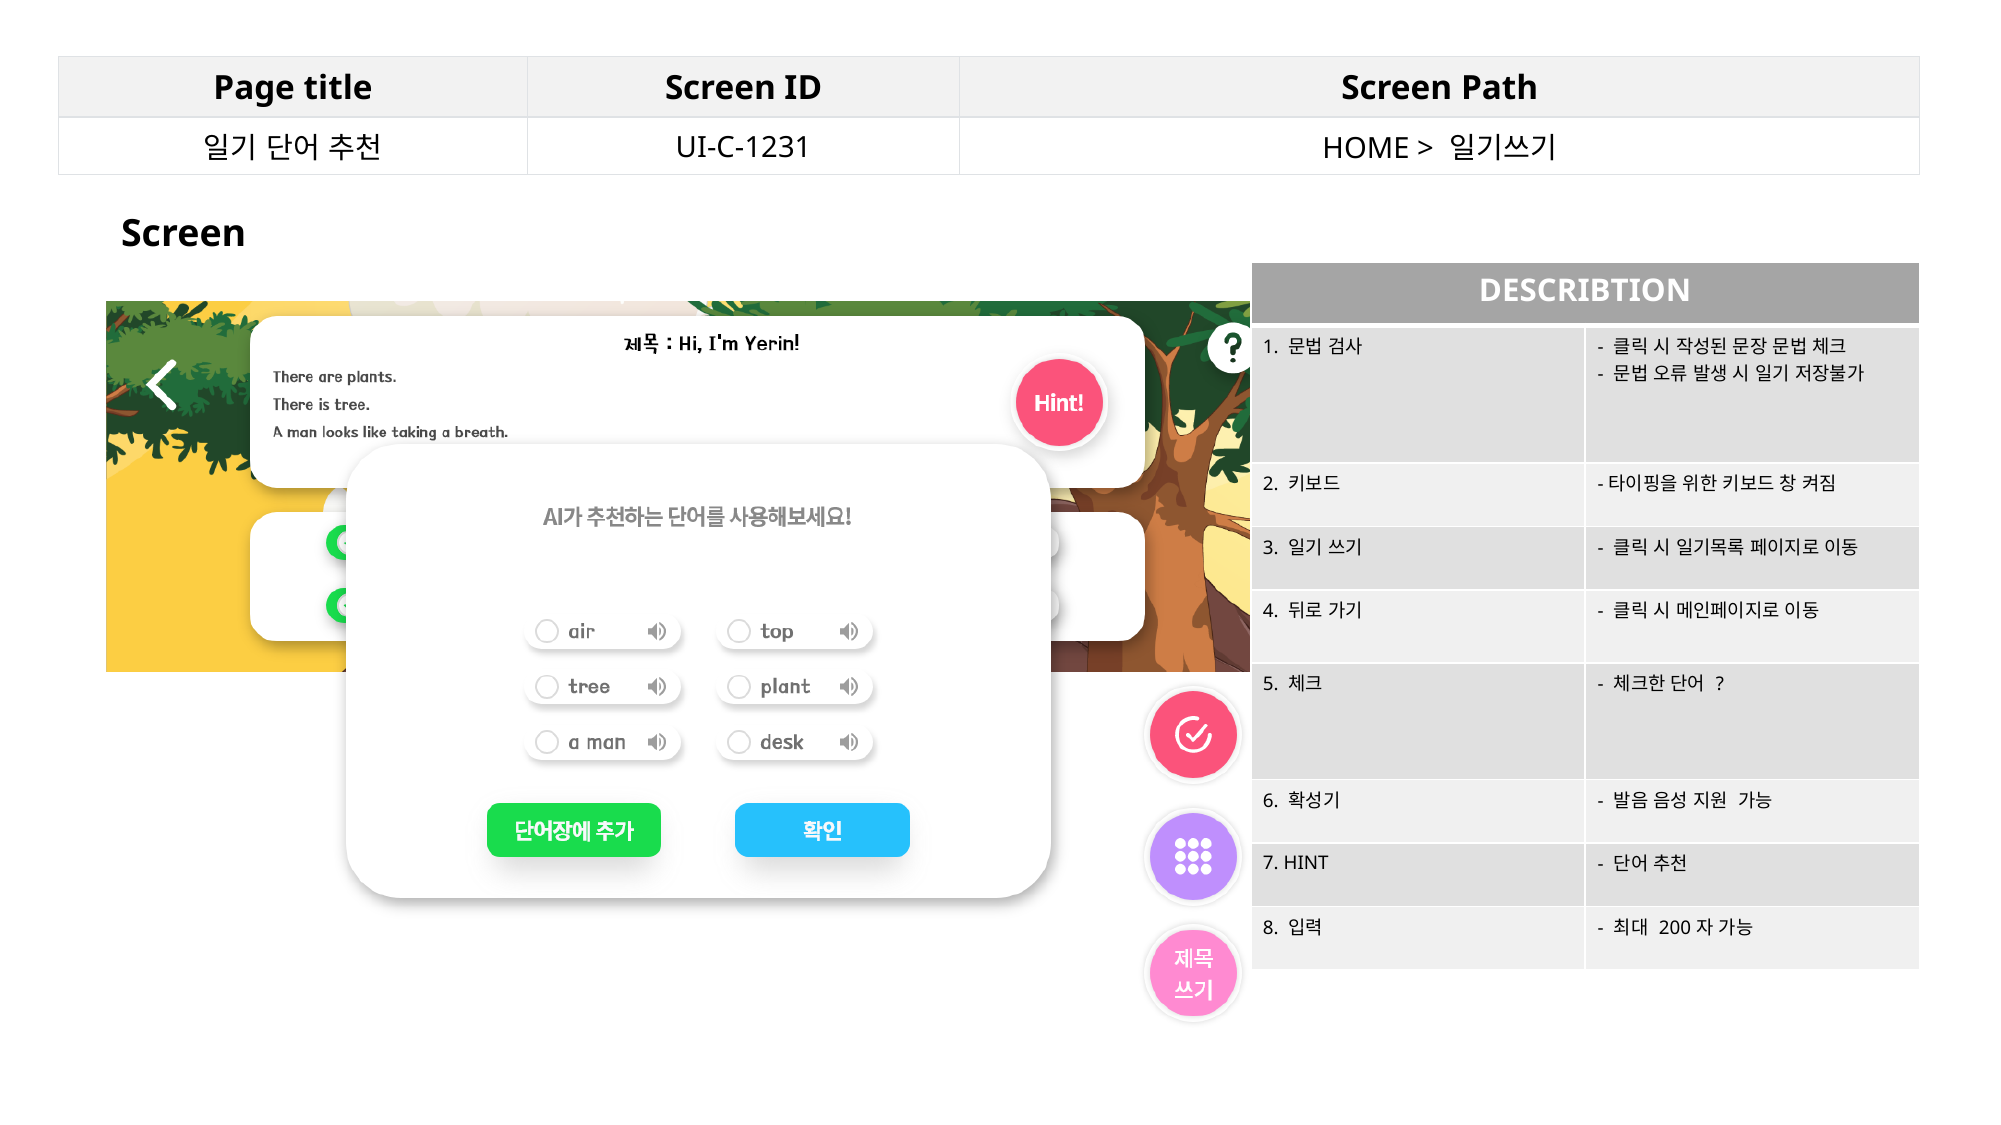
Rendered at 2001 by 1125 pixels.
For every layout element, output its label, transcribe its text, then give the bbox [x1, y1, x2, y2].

table_header Screen ID [528, 57, 959, 116]
table_header DESCRIBTION [1252, 263, 1919, 323]
table_cell 1. 문법 검사 [1288, 328, 1584, 462]
table_cell 5. 체크 [1288, 664, 1584, 779]
table_cell 2. 키보드 [1288, 464, 1584, 526]
table_cell UI-C-1231 [528, 118, 959, 174]
table_cell - 클릭 시 메인페이지로 이동 [1586, 591, 1919, 662]
table_header Page title [59, 57, 527, 116]
table_cell 7. HINT [1288, 844, 1584, 906]
table_cell HOME > 일기쓰기 [960, 118, 1919, 174]
table_cell - 체크한 단어 ? [1586, 664, 1919, 779]
table_cell - 클릭 시 일기목록 페이지로 이동 [1586, 527, 1919, 589]
picture [106, 301, 1288, 1040]
table_cell - 단어 추천 [1586, 844, 1919, 906]
table_cell 6. 확성기 [1288, 780, 1584, 842]
table_cell - 최대 200자 가능 [1586, 907, 1919, 969]
table_cell 4. 뒤로 가기 [1288, 591, 1584, 662]
table_cell 8. 입력 [1288, 907, 1584, 969]
table_cell 3. 일기 쓰기 [1288, 527, 1584, 589]
table_cell 일기 단어 추천 [59, 118, 527, 174]
text_box Screen [106, 201, 679, 261]
table_header Screen Path [960, 57, 1919, 116]
table_cell -타이핑을 위한 키보드 창 켜짐 [1586, 464, 1919, 526]
table_cell - 발음 음성 지원 가능 [1586, 780, 1919, 842]
table_cell - 클릭 시 작성된 문장 문법 체크 - 문법 오류 발생 시 일기 저장불가 [1586, 328, 1919, 462]
